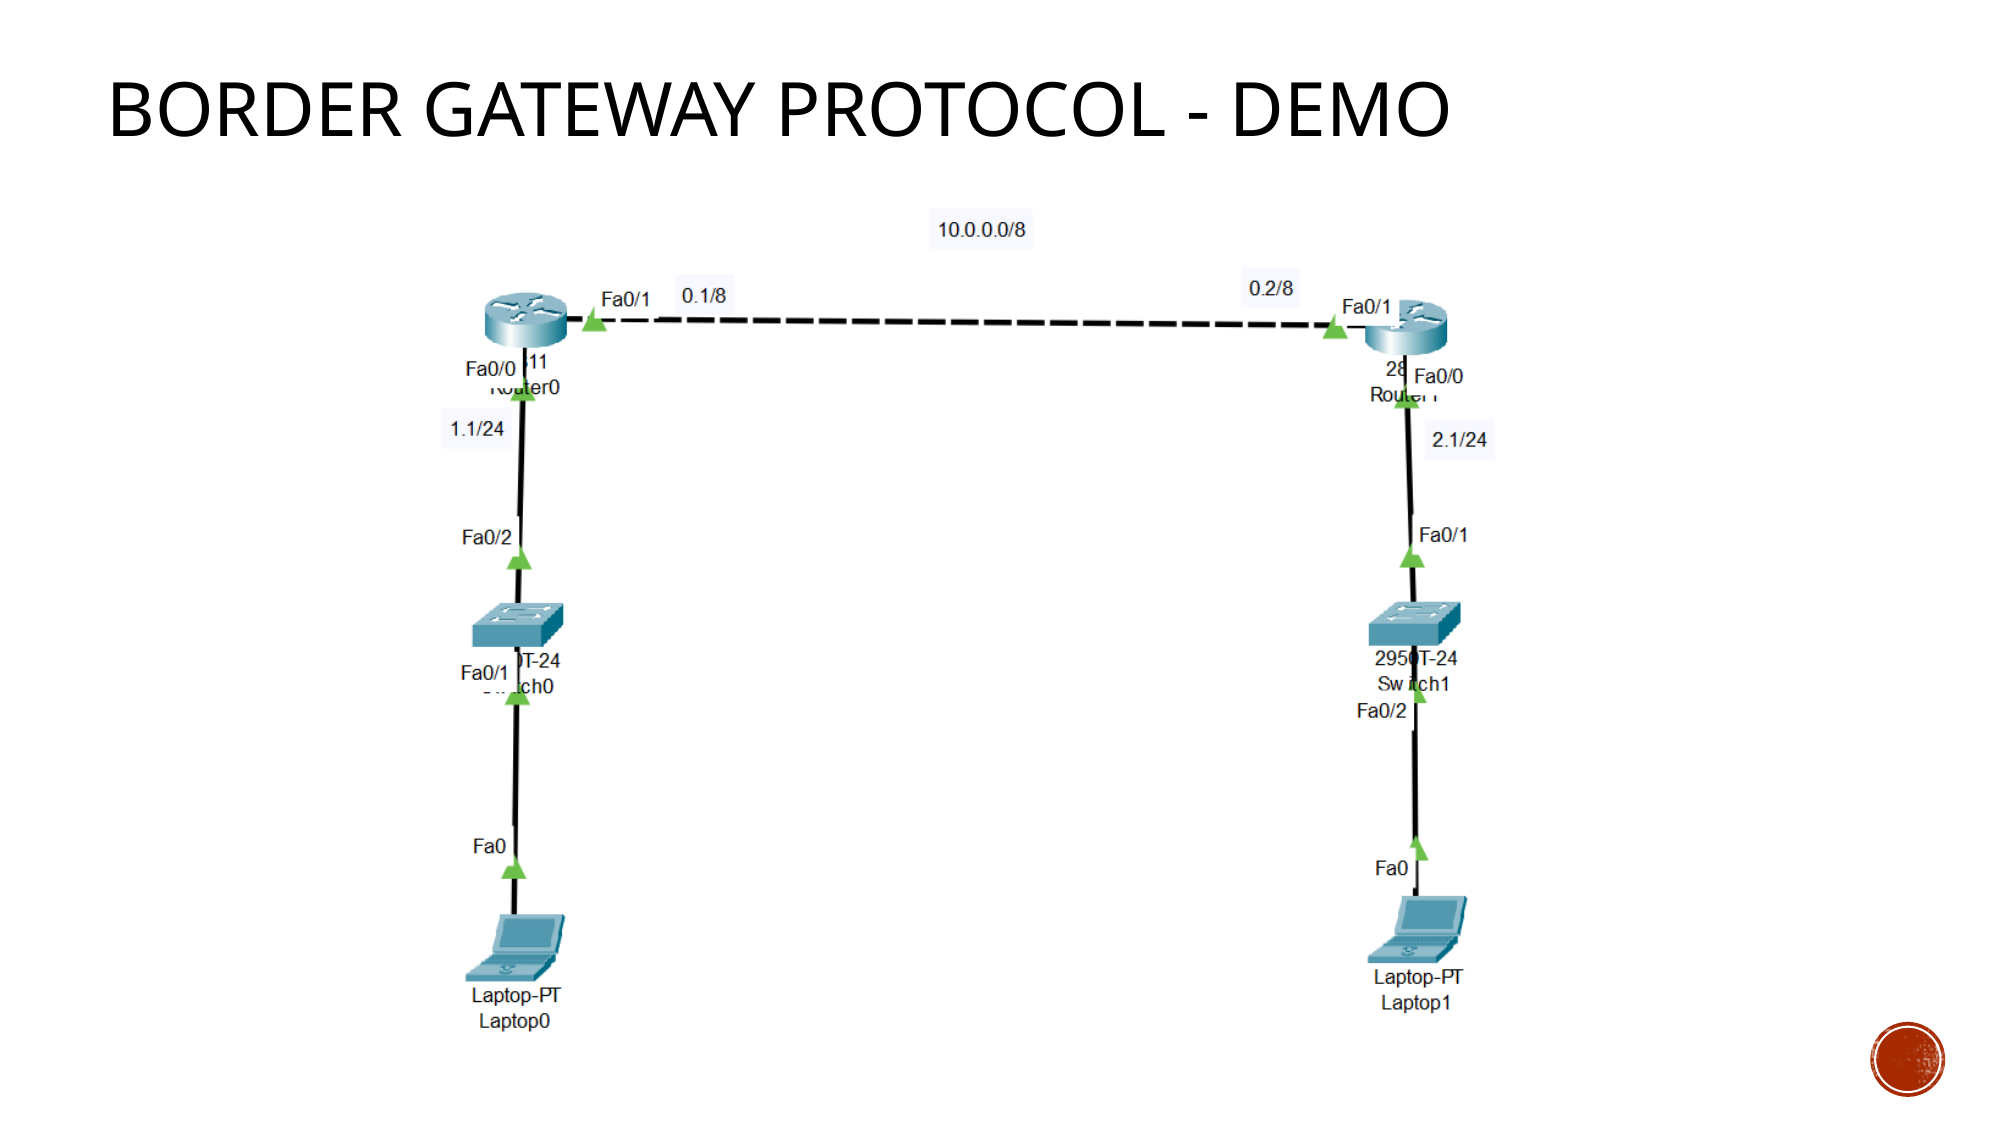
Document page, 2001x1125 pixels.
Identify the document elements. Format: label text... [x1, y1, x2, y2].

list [428, 191, 1520, 1043]
title Border Gateway Protocol - Demo [91, 36, 1856, 189]
